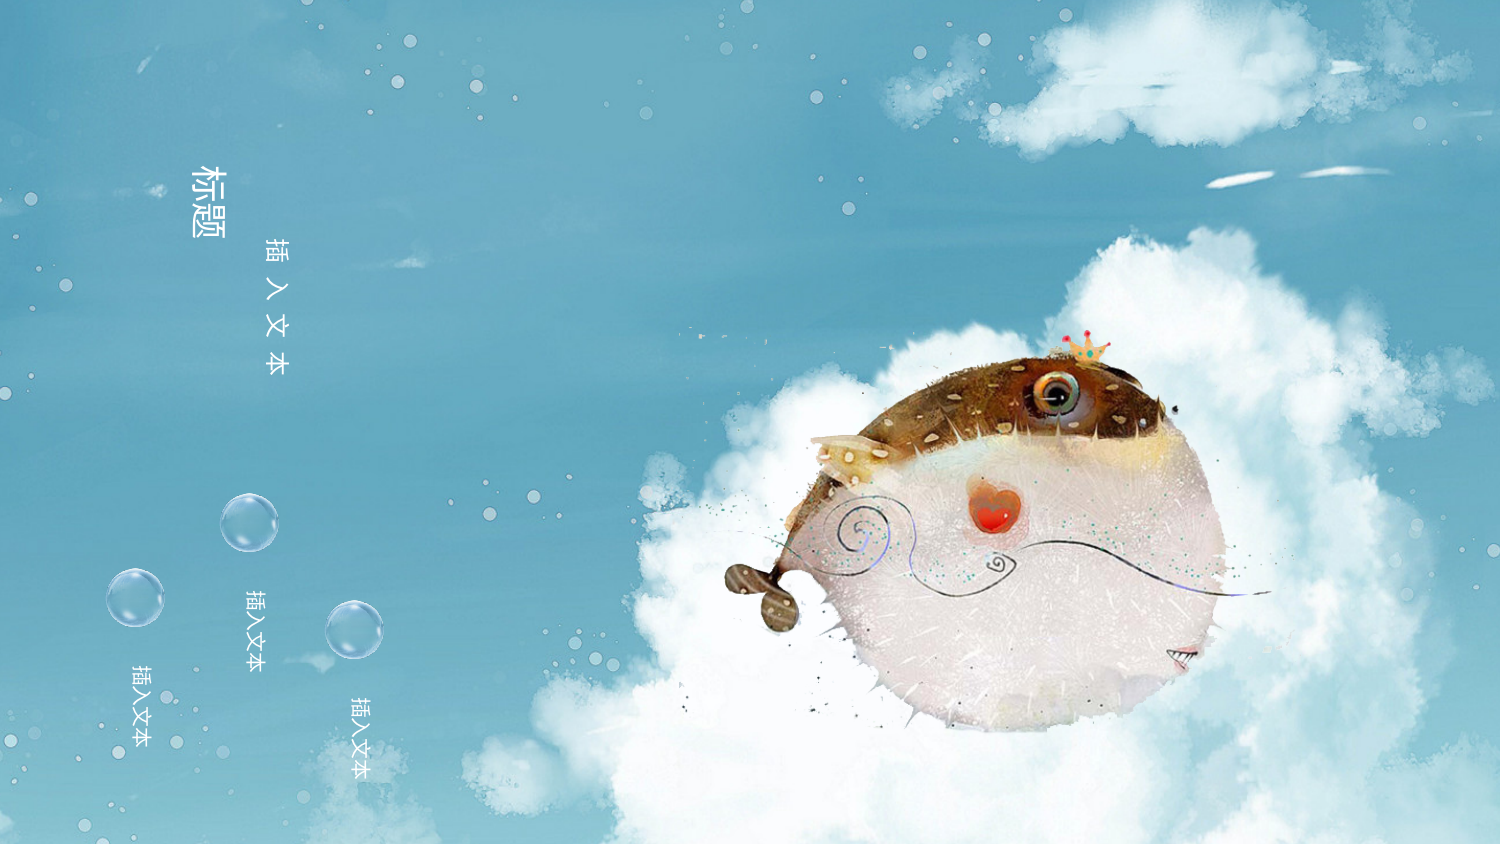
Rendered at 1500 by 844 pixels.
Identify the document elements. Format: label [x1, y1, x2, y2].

picture [0, 0, 1500, 844]
text_box [324, 600, 385, 782]
text_box [105, 568, 166, 750]
text_box [219, 493, 279, 675]
